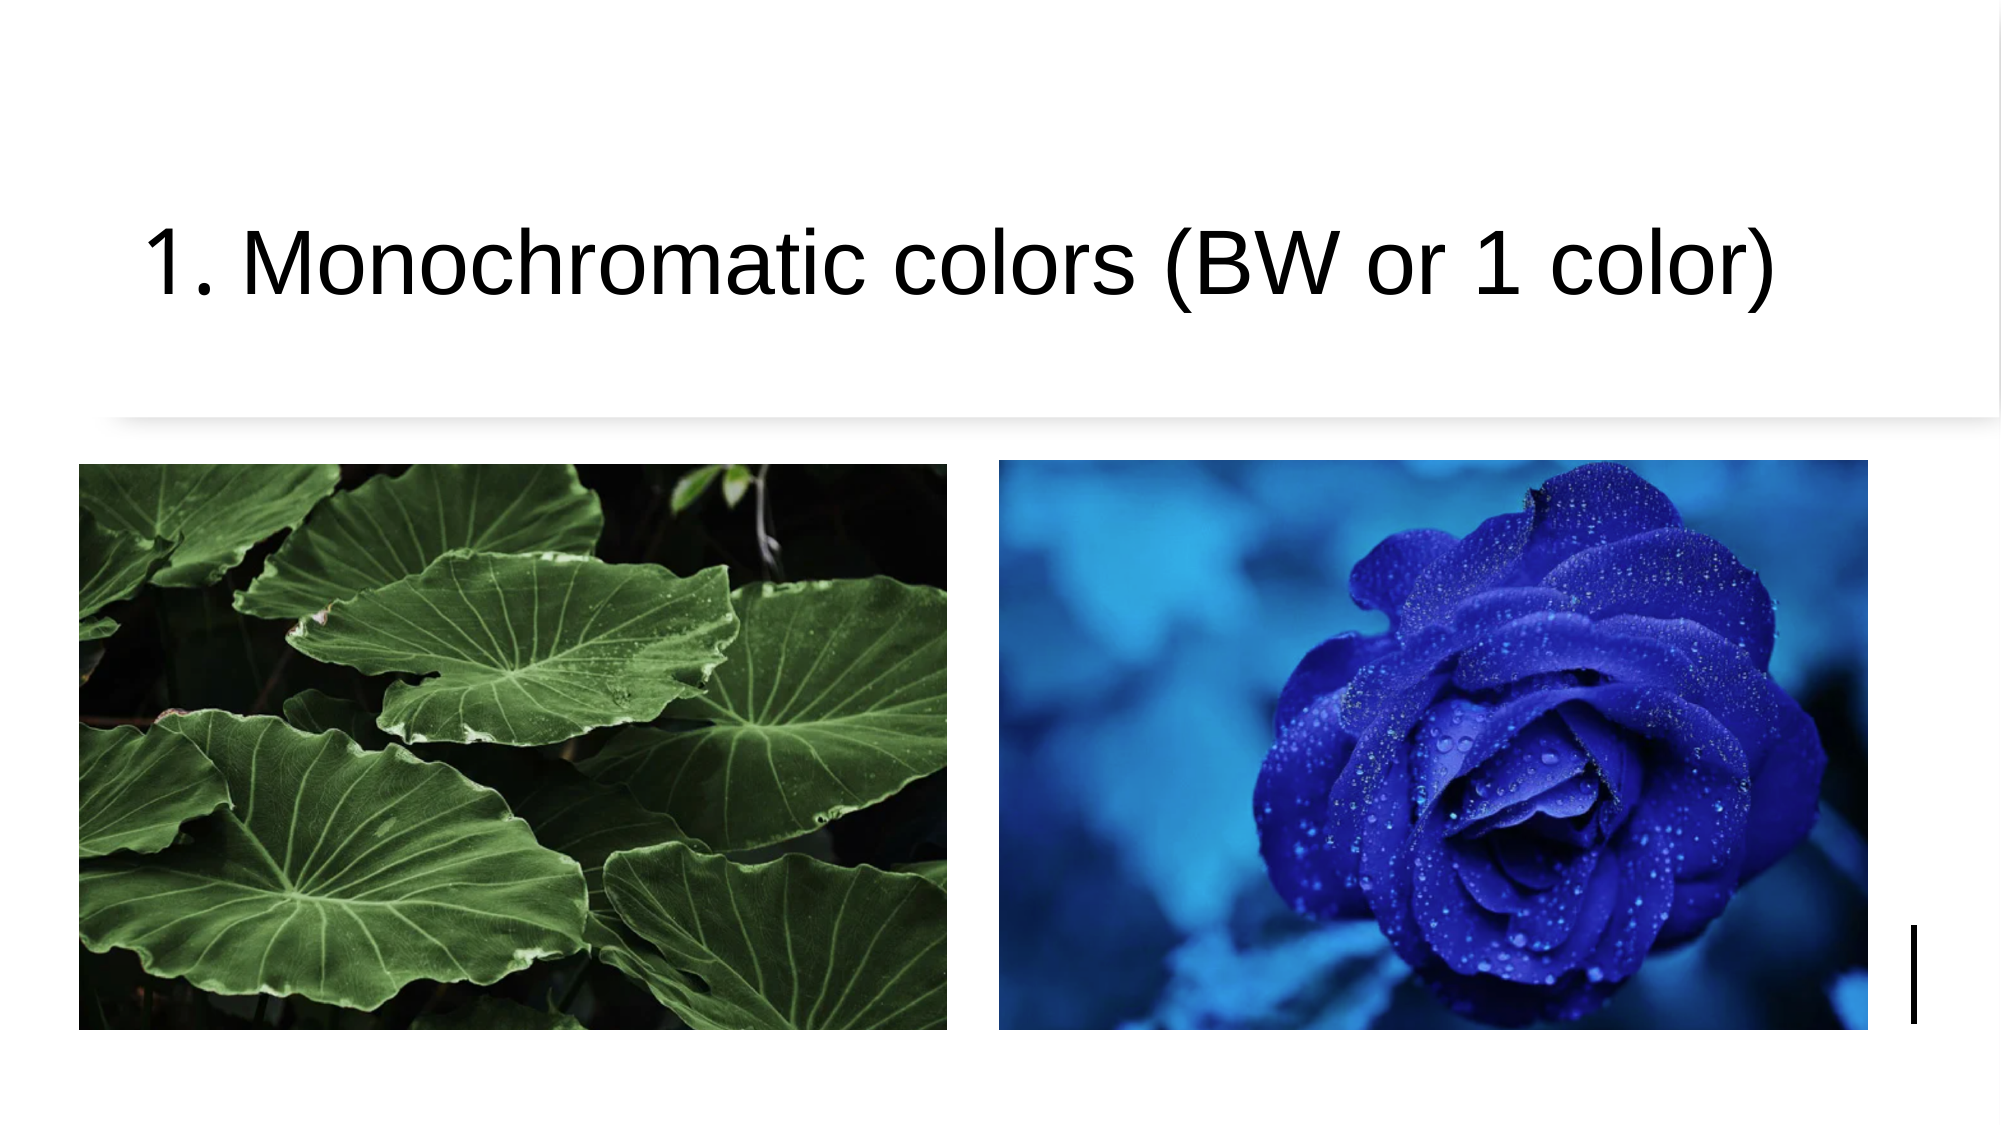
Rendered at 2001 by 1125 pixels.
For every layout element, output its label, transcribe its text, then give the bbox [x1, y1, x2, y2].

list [79, 464, 947, 1030]
title 1. Monochromatic colors (BW or 1 color) [124, 140, 1828, 376]
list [999, 460, 1868, 1030]
